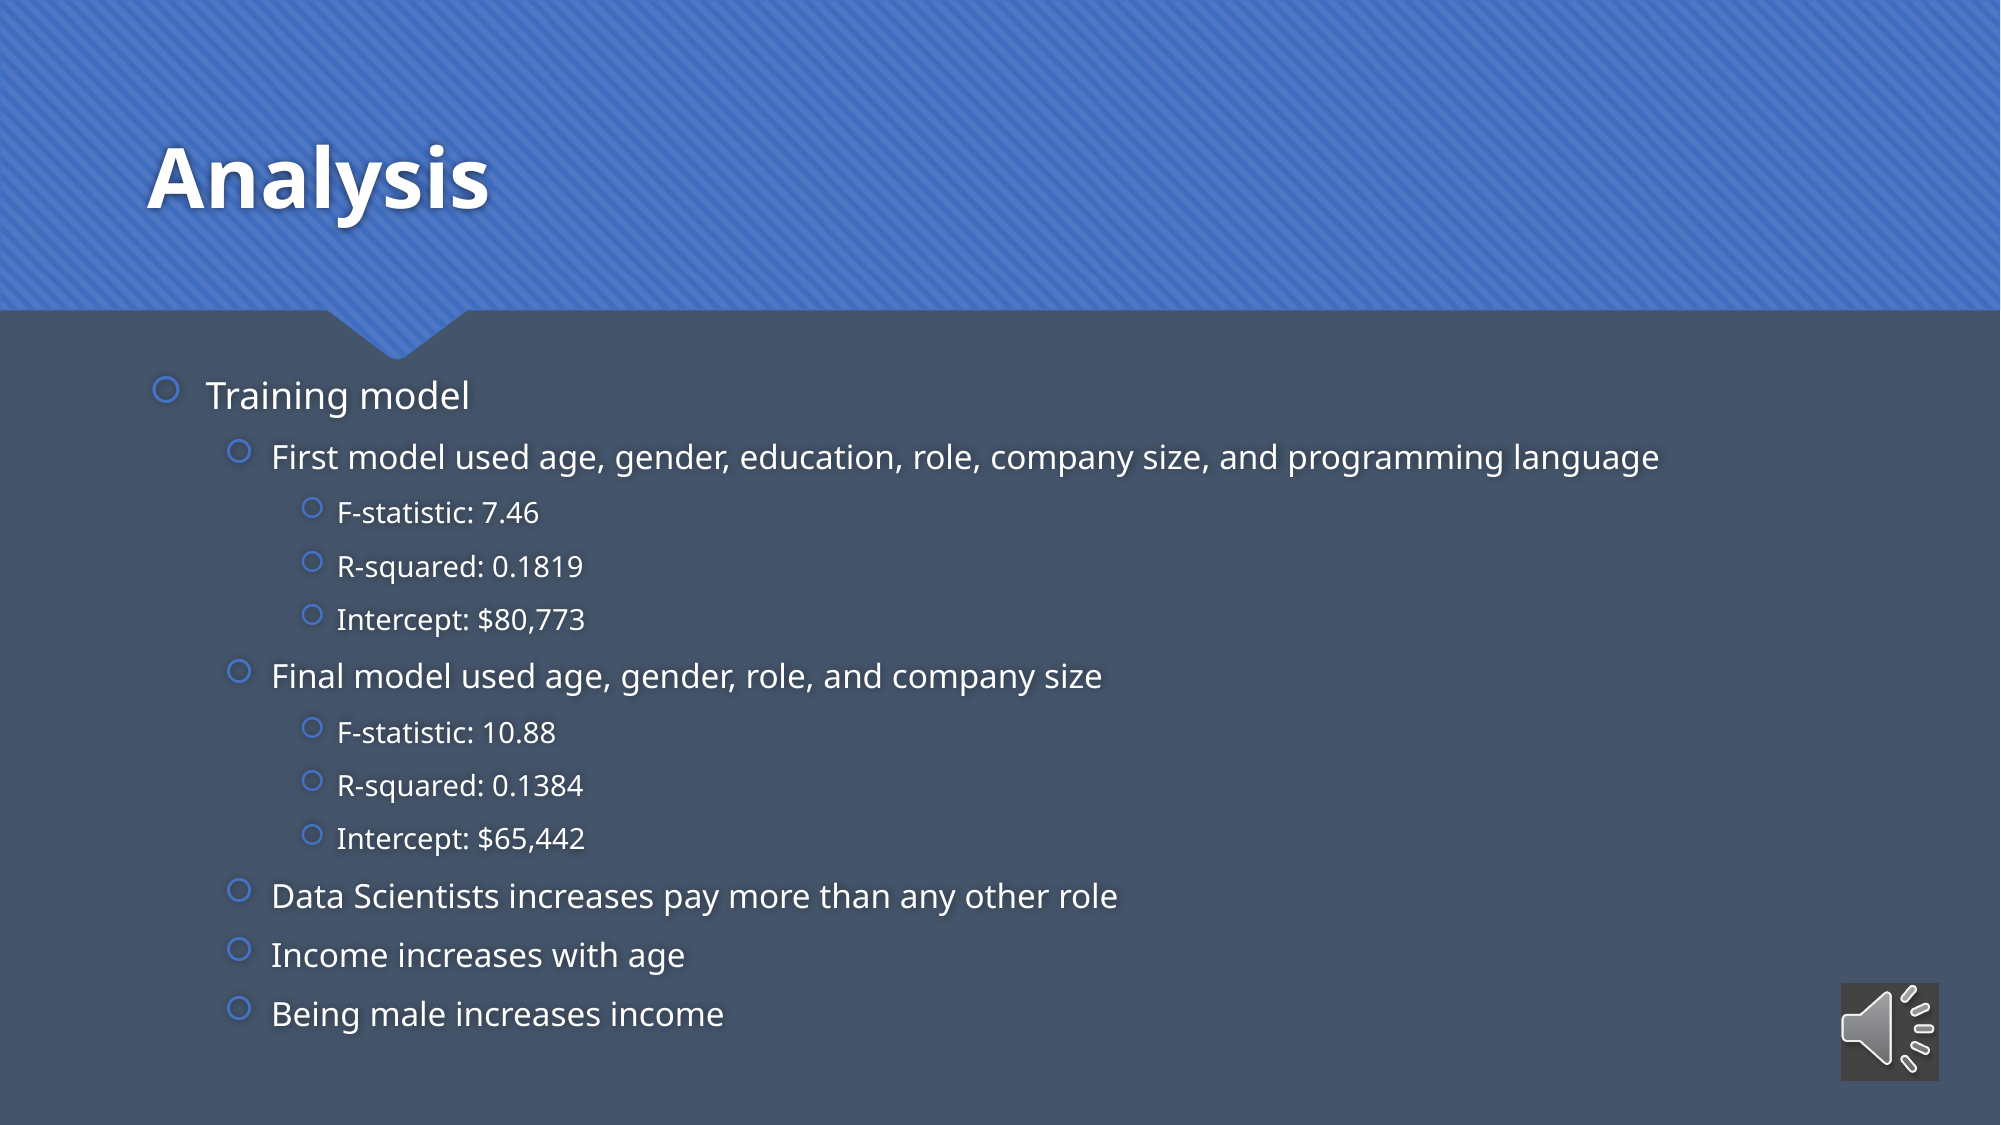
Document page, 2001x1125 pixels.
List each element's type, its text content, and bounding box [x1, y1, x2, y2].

list Training model First model used age, gender, education, role, company size, and programming language F-statistic: 7.46 R-squared: 0.1819 Intercept: $80,773 Final model used age, gender, role, and company size F-statistic: 10.88 R-squared: 0.1384 Intercept: $65,442 Data Scientists increases pay more than any other role Income increases with age Being male increases income [134, 364, 1866, 1052]
title Analysis [132, 73, 1868, 233]
picture [1840, 981, 1941, 1082]
